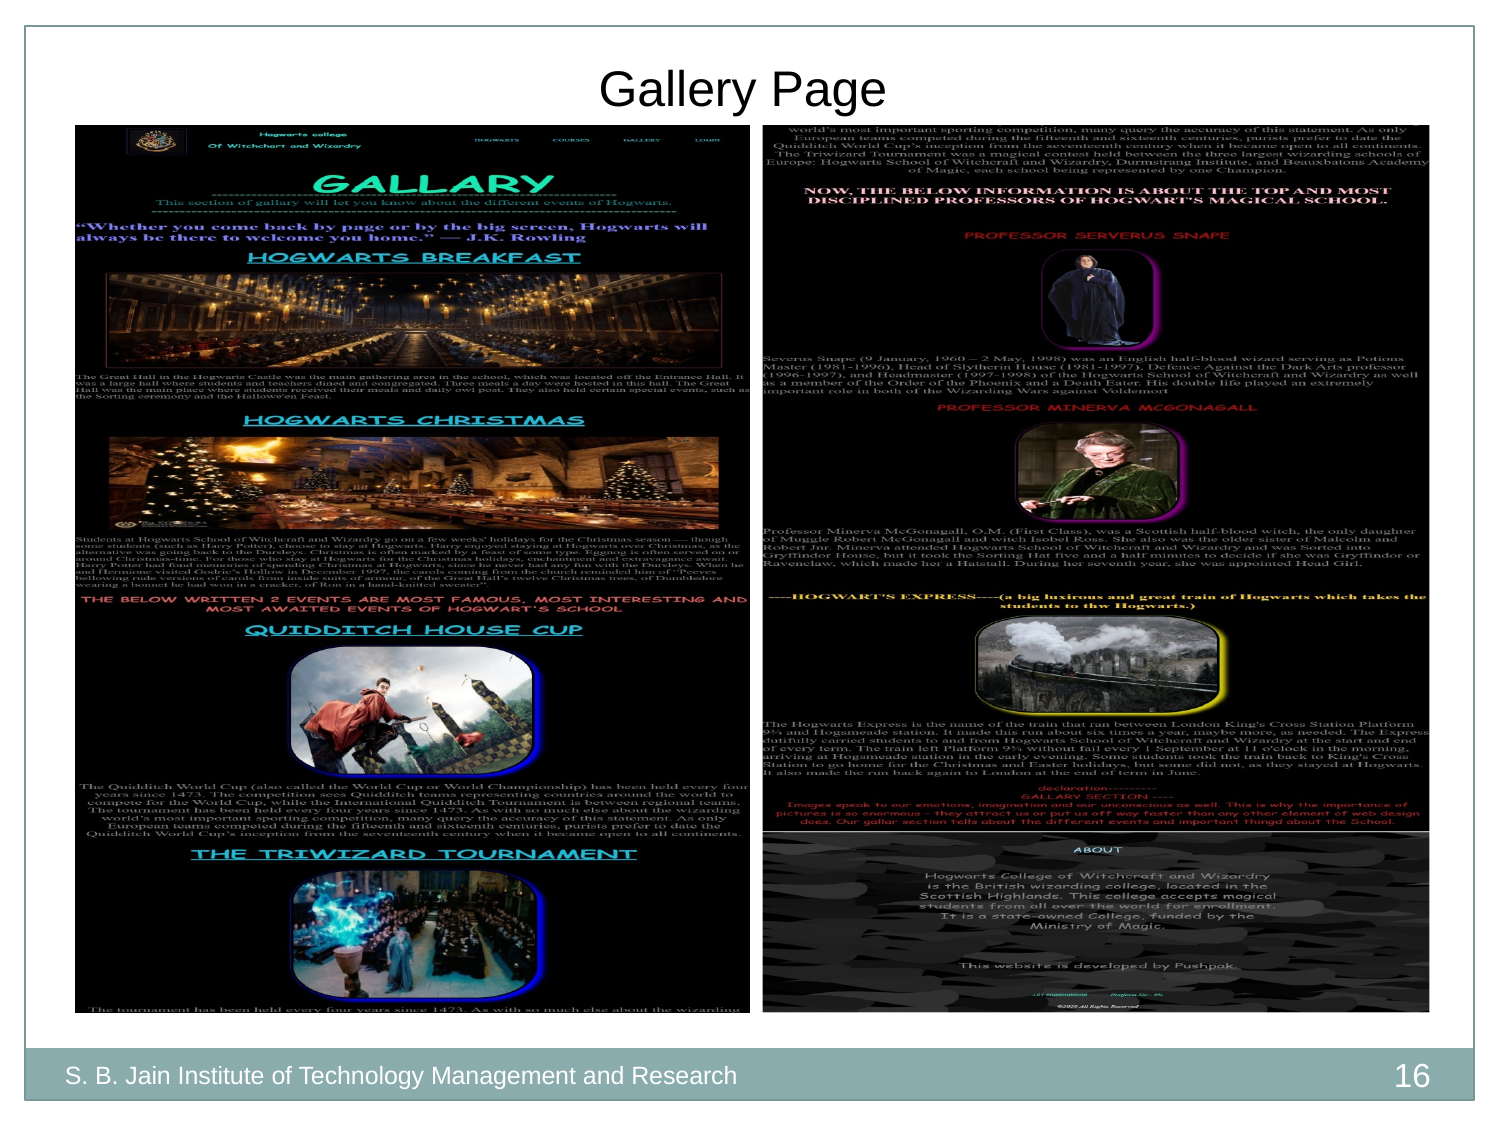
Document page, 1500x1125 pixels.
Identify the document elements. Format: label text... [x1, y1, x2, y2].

title Gallery Page [110, 56, 1390, 118]
picture [762, 124, 1430, 1013]
slide_number 16 [1387, 1054, 1438, 1097]
footer S. B. Jain Institute of Technology Management and Research [62, 1059, 951, 1090]
picture [74, 124, 751, 1013]
